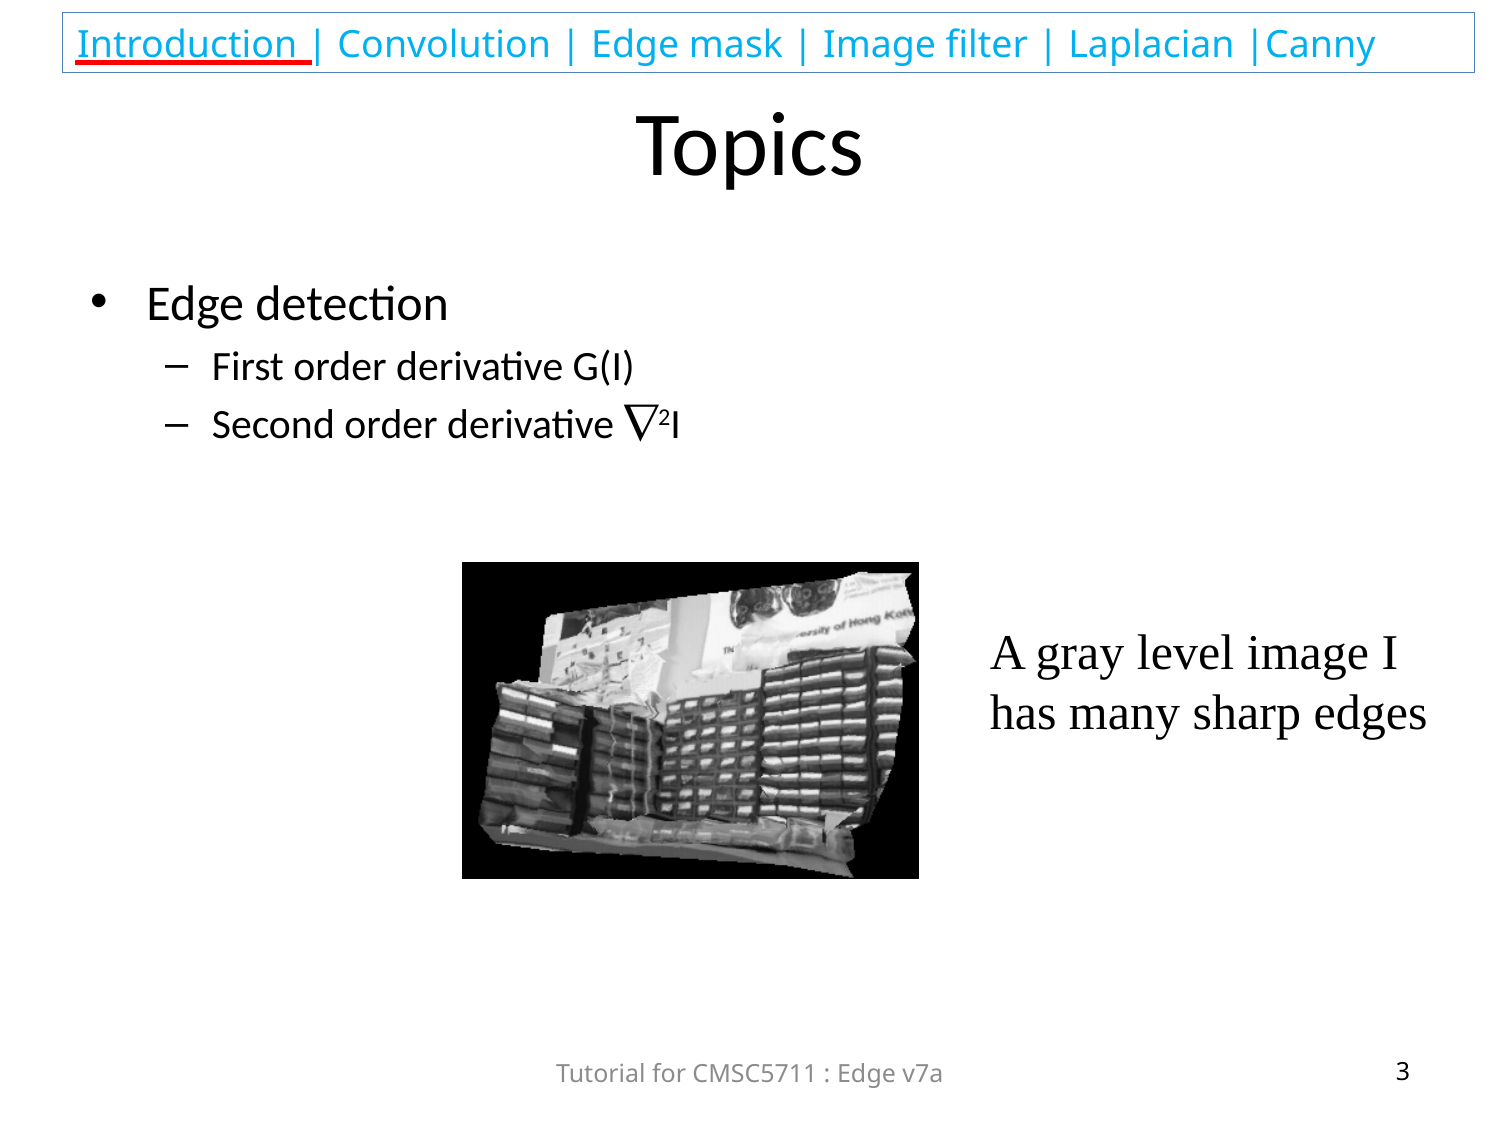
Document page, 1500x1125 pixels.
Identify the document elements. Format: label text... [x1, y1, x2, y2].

list Edge detection First order derivative G(I) Second order derivative 2I [75, 262, 1313, 1006]
footer Tutorial for CMSC5711 : Edge v7a [512, 1042, 988, 1103]
title Topics [75, 45, 1425, 233]
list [462, 562, 919, 879]
slide_number 3 [1074, 1042, 1425, 1103]
text_box A gray level image I has many sharp edges [974, 612, 1443, 748]
